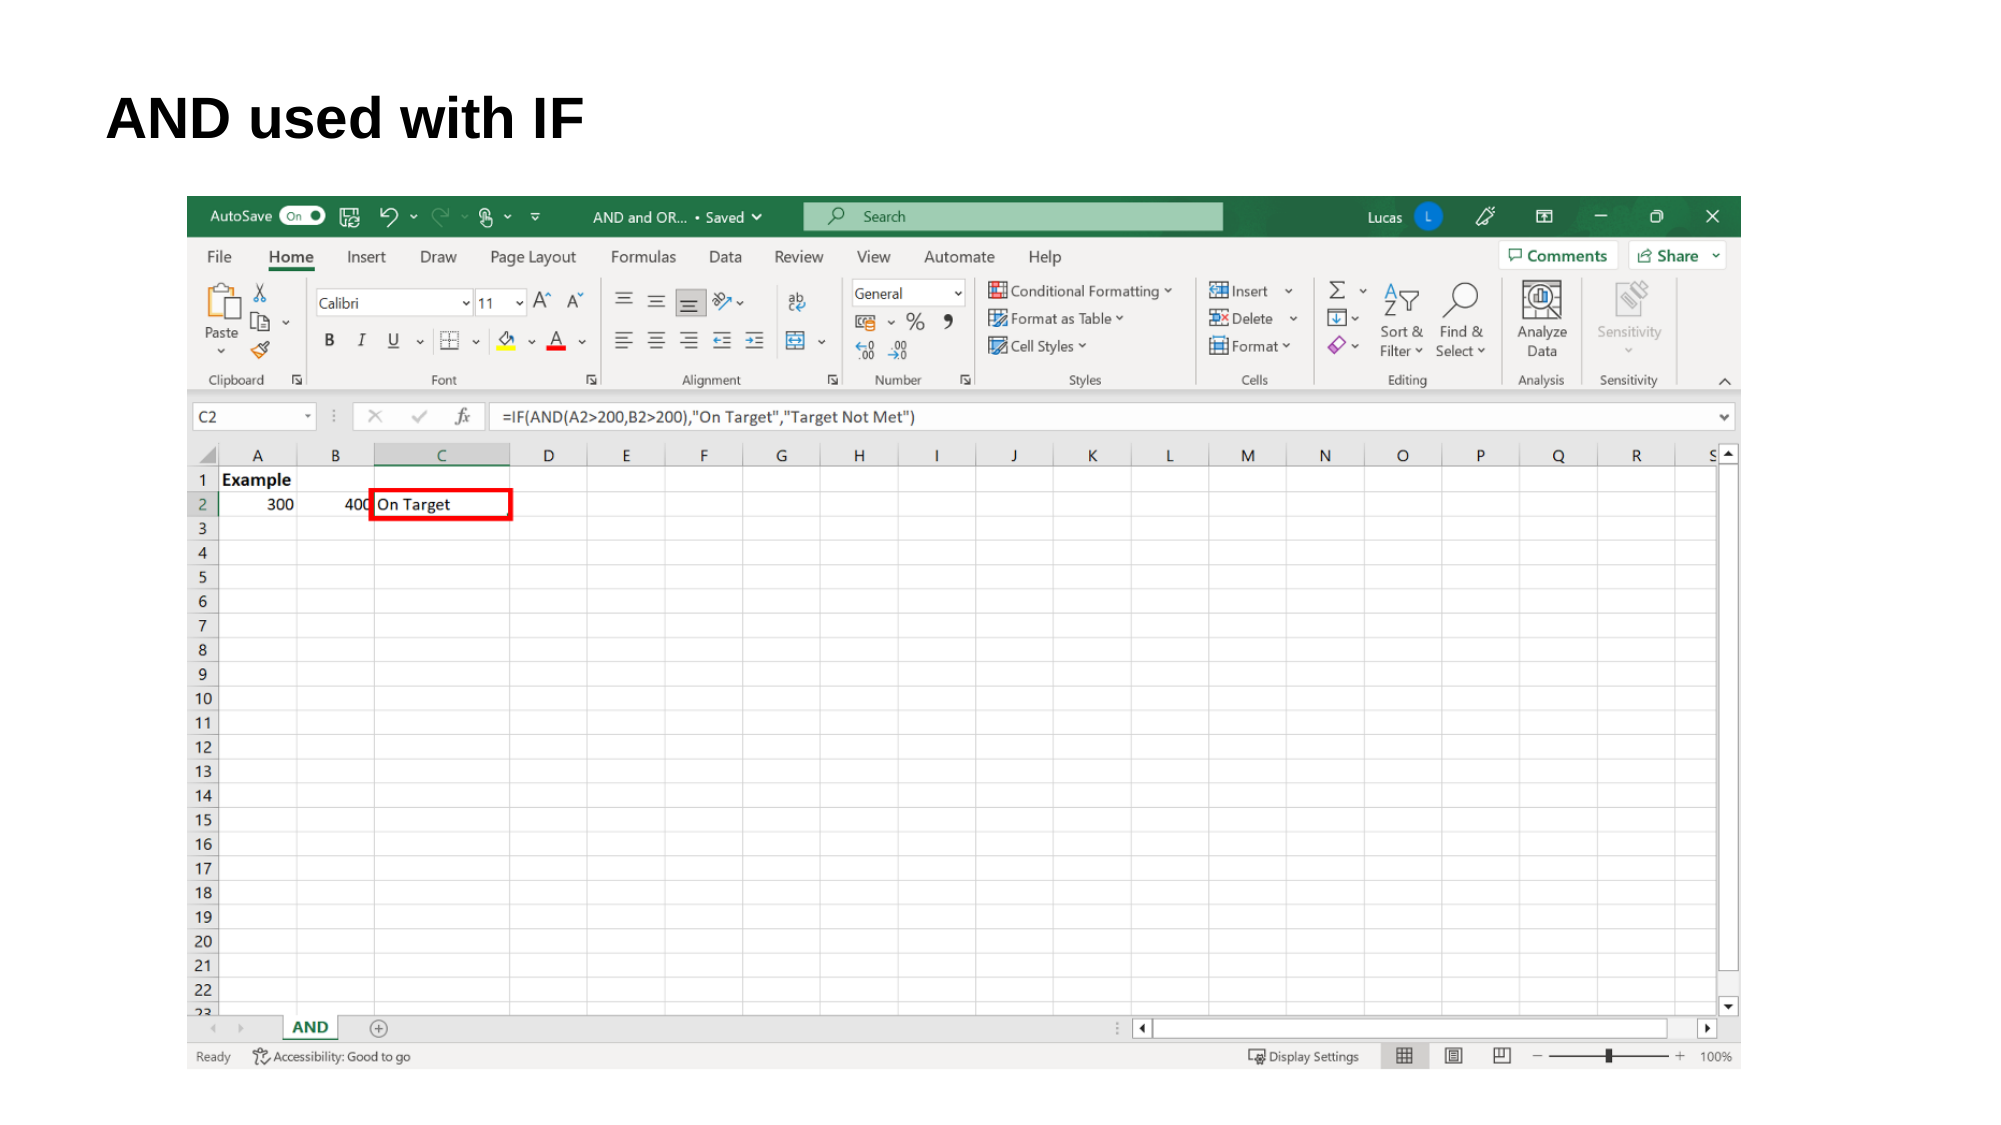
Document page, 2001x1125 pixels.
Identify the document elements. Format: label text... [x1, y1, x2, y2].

picture [187, 196, 1741, 1070]
text_box AND used with IF [91, 68, 1091, 158]
